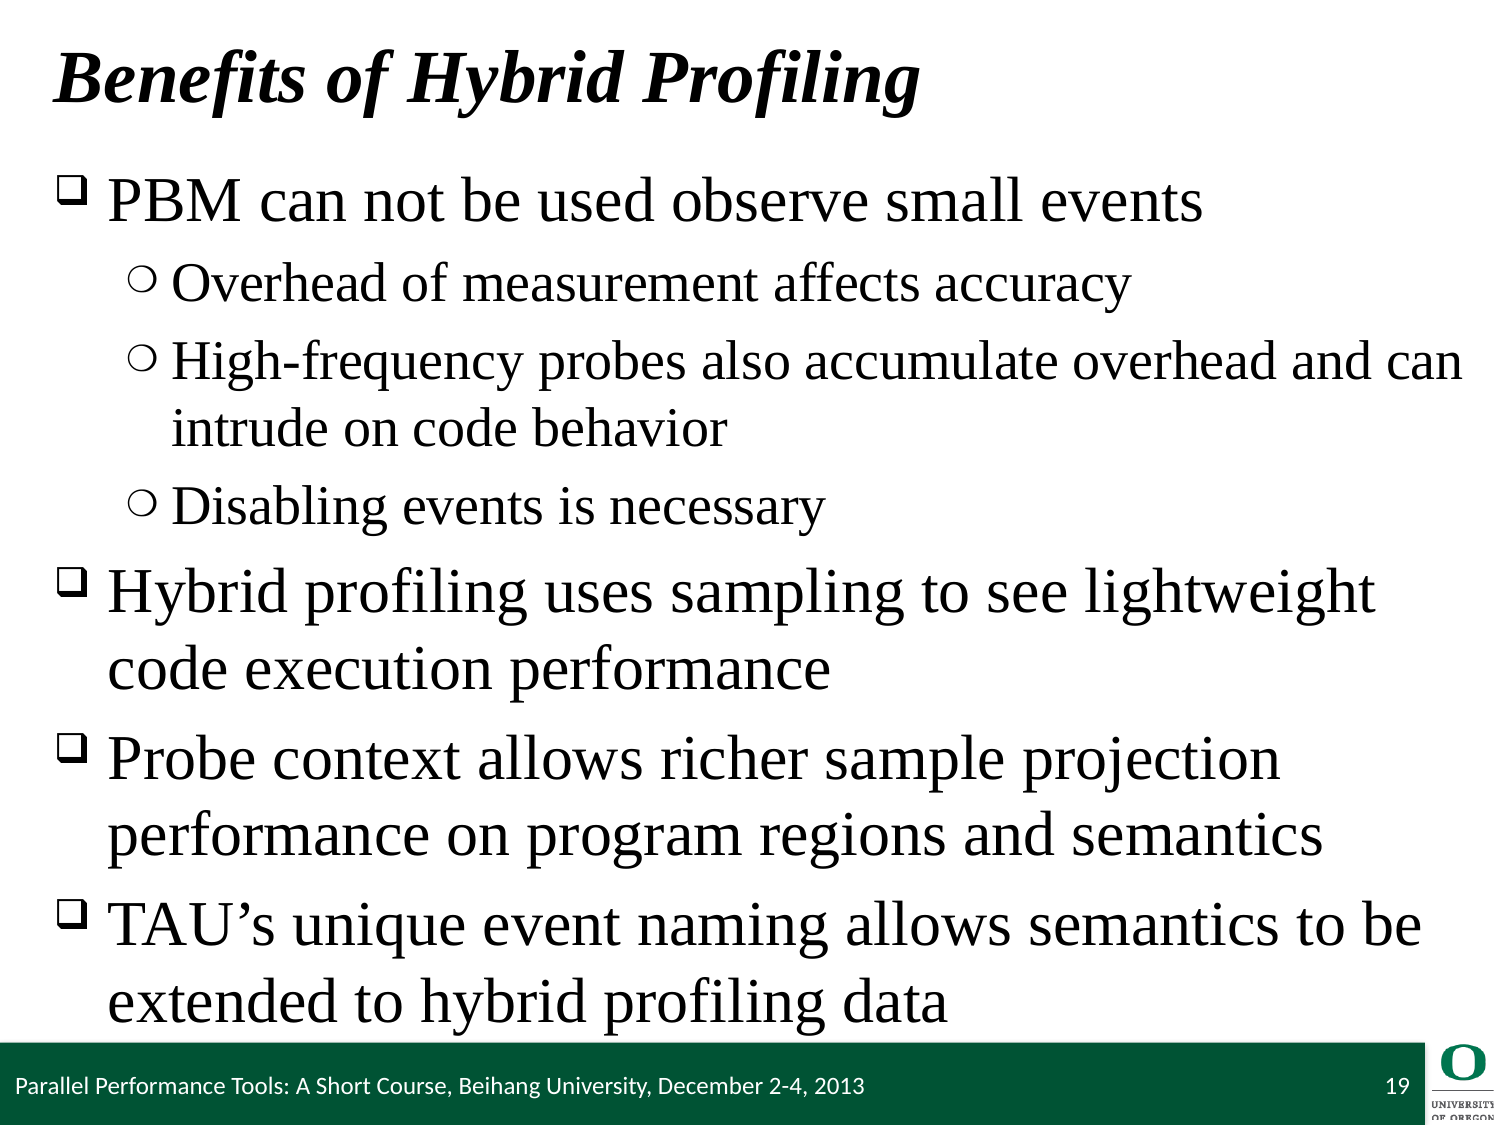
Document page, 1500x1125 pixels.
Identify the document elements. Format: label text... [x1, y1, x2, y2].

footer Parallel Performance Tools: A Short Course, Beihang University, December 2-4, 2013 [0, 1044, 988, 1125]
title Benefits of Hybrid Profiling [39, 0, 1500, 145]
slide_number 19 [1074, 1044, 1425, 1125]
list PBM can not be used observe small events Overhead of measurement affects accuracy High-frequency probes also accumulate overhead and can intrude on code behavior Disabling events is necessary Hybrid profiling uses sampling to see lightweight code execution performance Probe context allows richer sample projection performance on program regions and semantics TAU’s unique event naming allows semantics to be extended to hybrid profiling data [39, 149, 1500, 1046]
